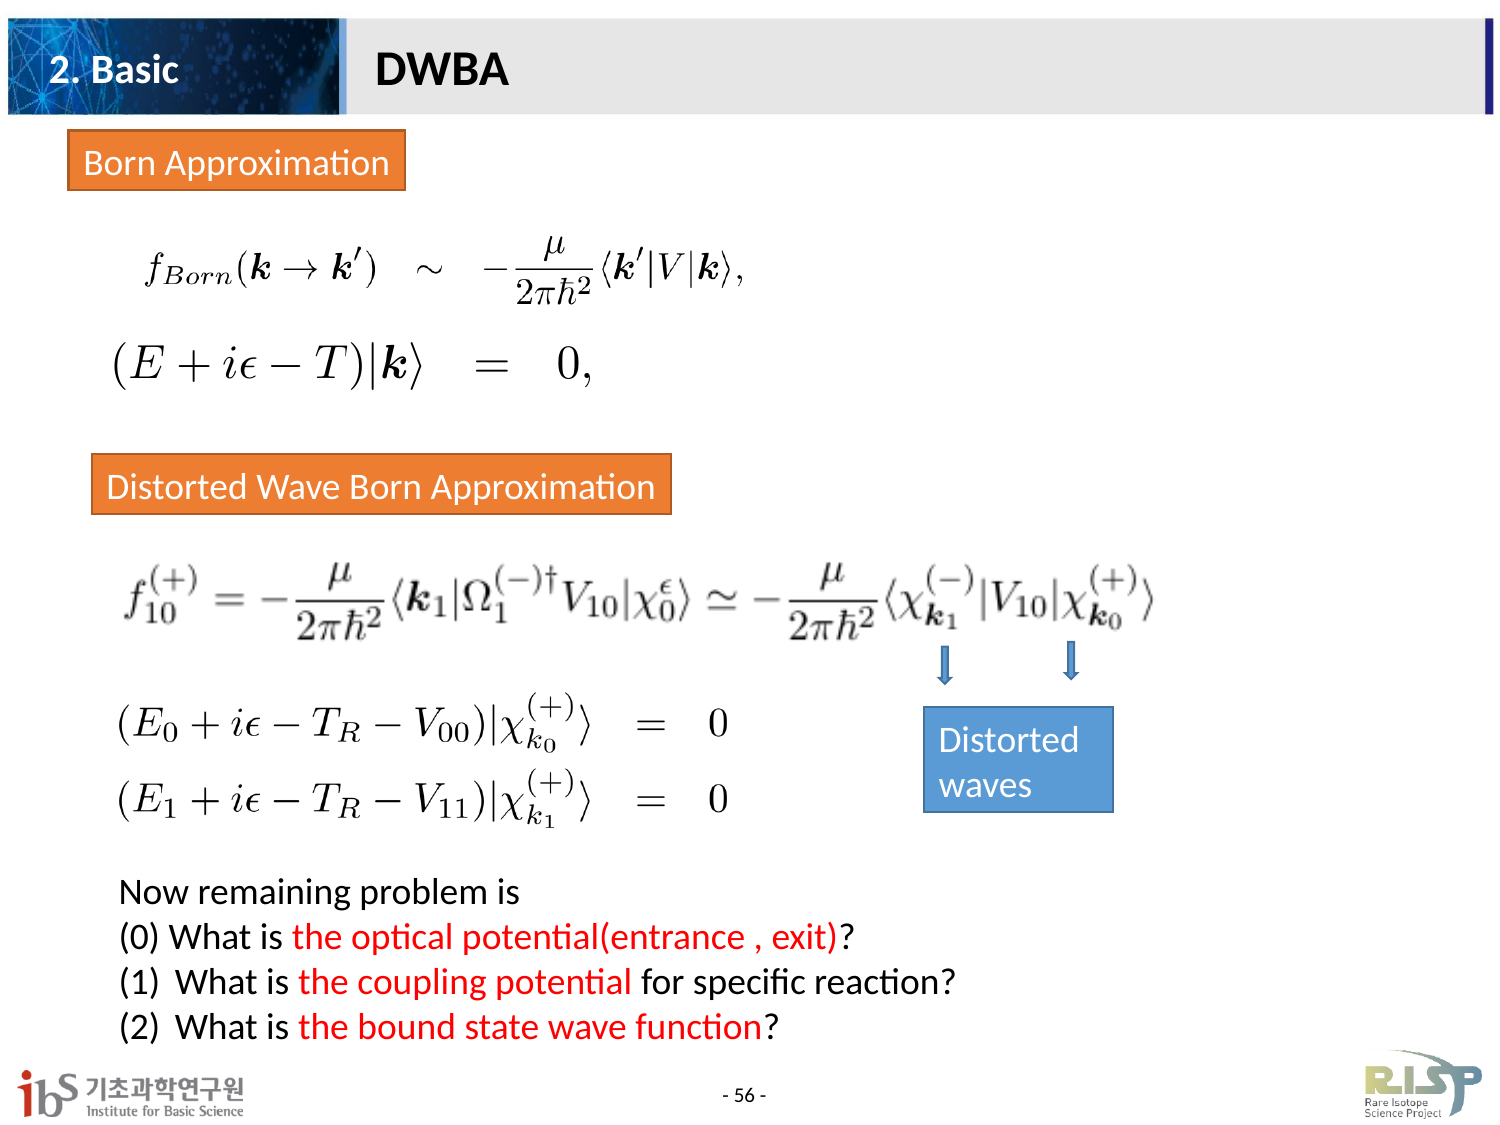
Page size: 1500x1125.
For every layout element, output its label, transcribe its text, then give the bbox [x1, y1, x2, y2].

picture [2, 10, 1500, 130]
text_box Born Approximation [67, 130, 406, 191]
text_box [936, 661, 954, 686]
picture [17, 1070, 243, 1117]
text_box Now remaining problem is (0) What is the optical potential(entrance , exit)? What is the coupling potential for specific reaction? What is the bound state wave function? [103, 859, 973, 1055]
picture [98, 316, 593, 409]
picture [98, 214, 748, 309]
text_box Distorted waves [923, 706, 1114, 813]
picture [98, 536, 1190, 661]
text_box Distorted Wave Born Approximation [91, 453, 672, 515]
text_box [1062, 661, 1080, 681]
picture [1364, 1049, 1482, 1119]
picture [119, 692, 727, 829]
